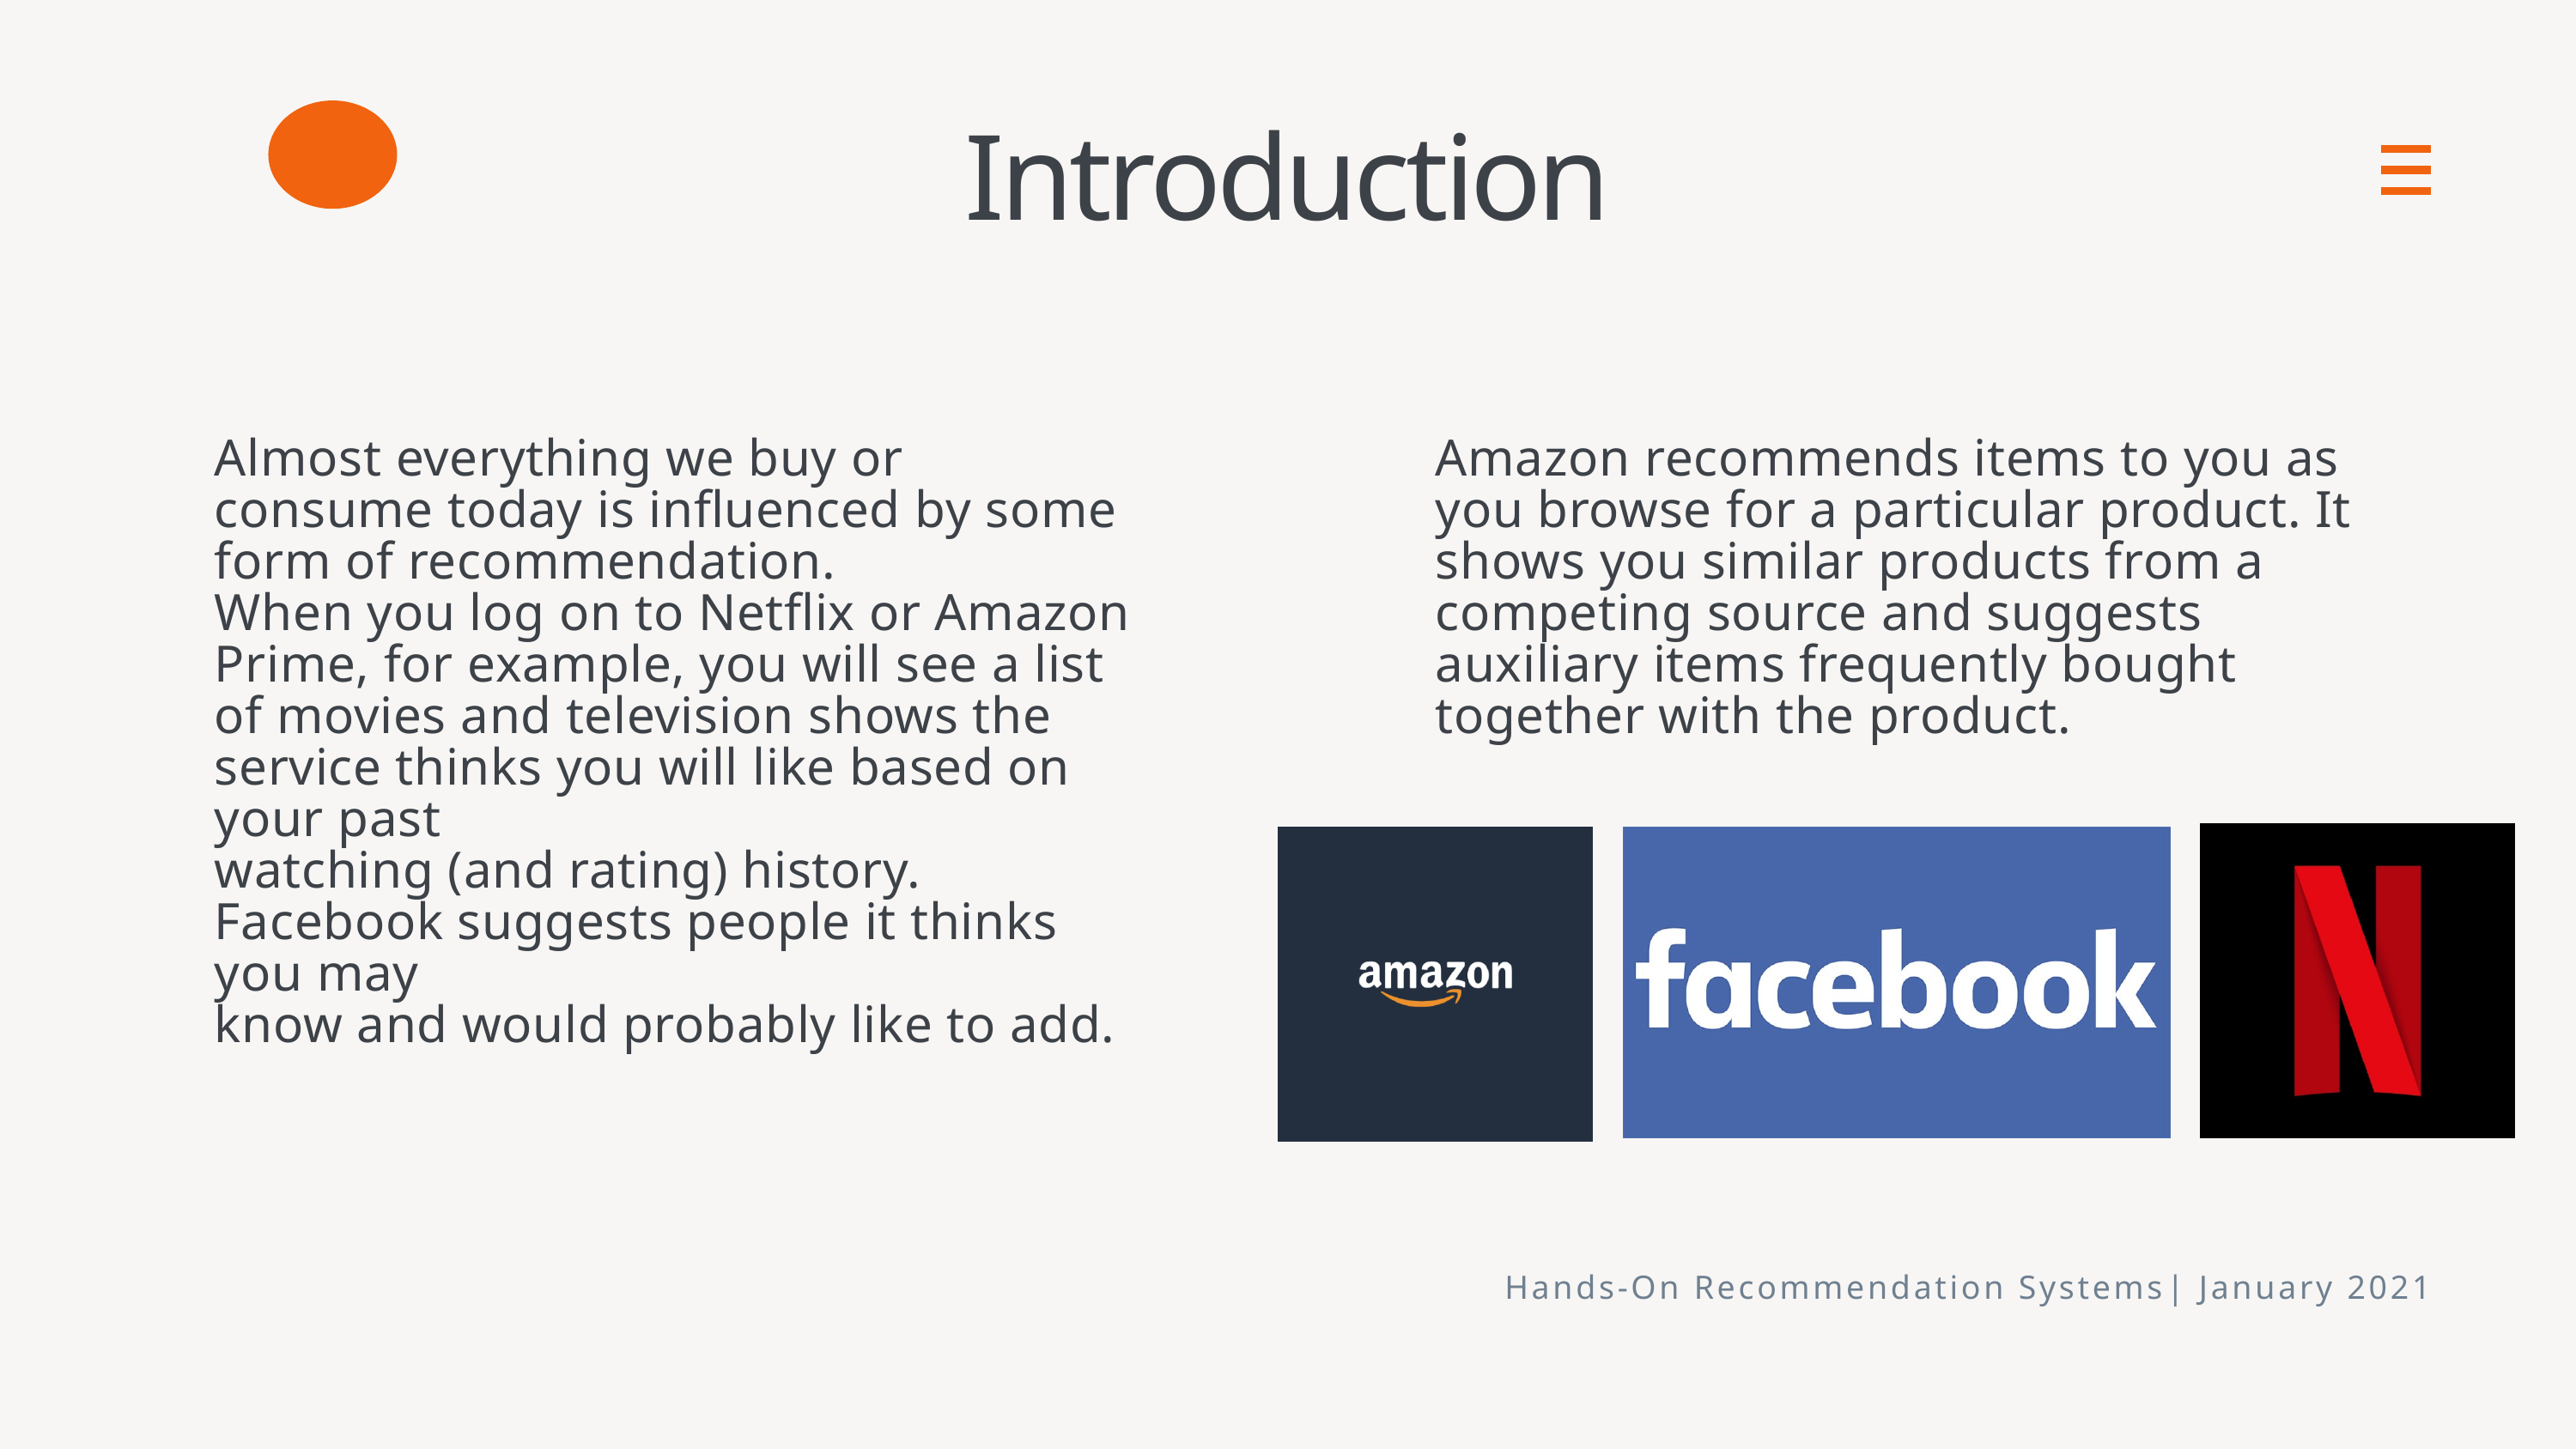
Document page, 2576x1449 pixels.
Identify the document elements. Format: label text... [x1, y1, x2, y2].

picture [1278, 827, 1593, 1142]
text_box Hands-On Recommendation Systems| January 2021 [1439, 1260, 2432, 1307]
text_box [2380, 144, 2432, 196]
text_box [1435, 433, 2359, 749]
picture [1623, 827, 2172, 1138]
picture [2200, 823, 2515, 1138]
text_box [214, 433, 1139, 959]
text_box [268, 86, 2114, 235]
